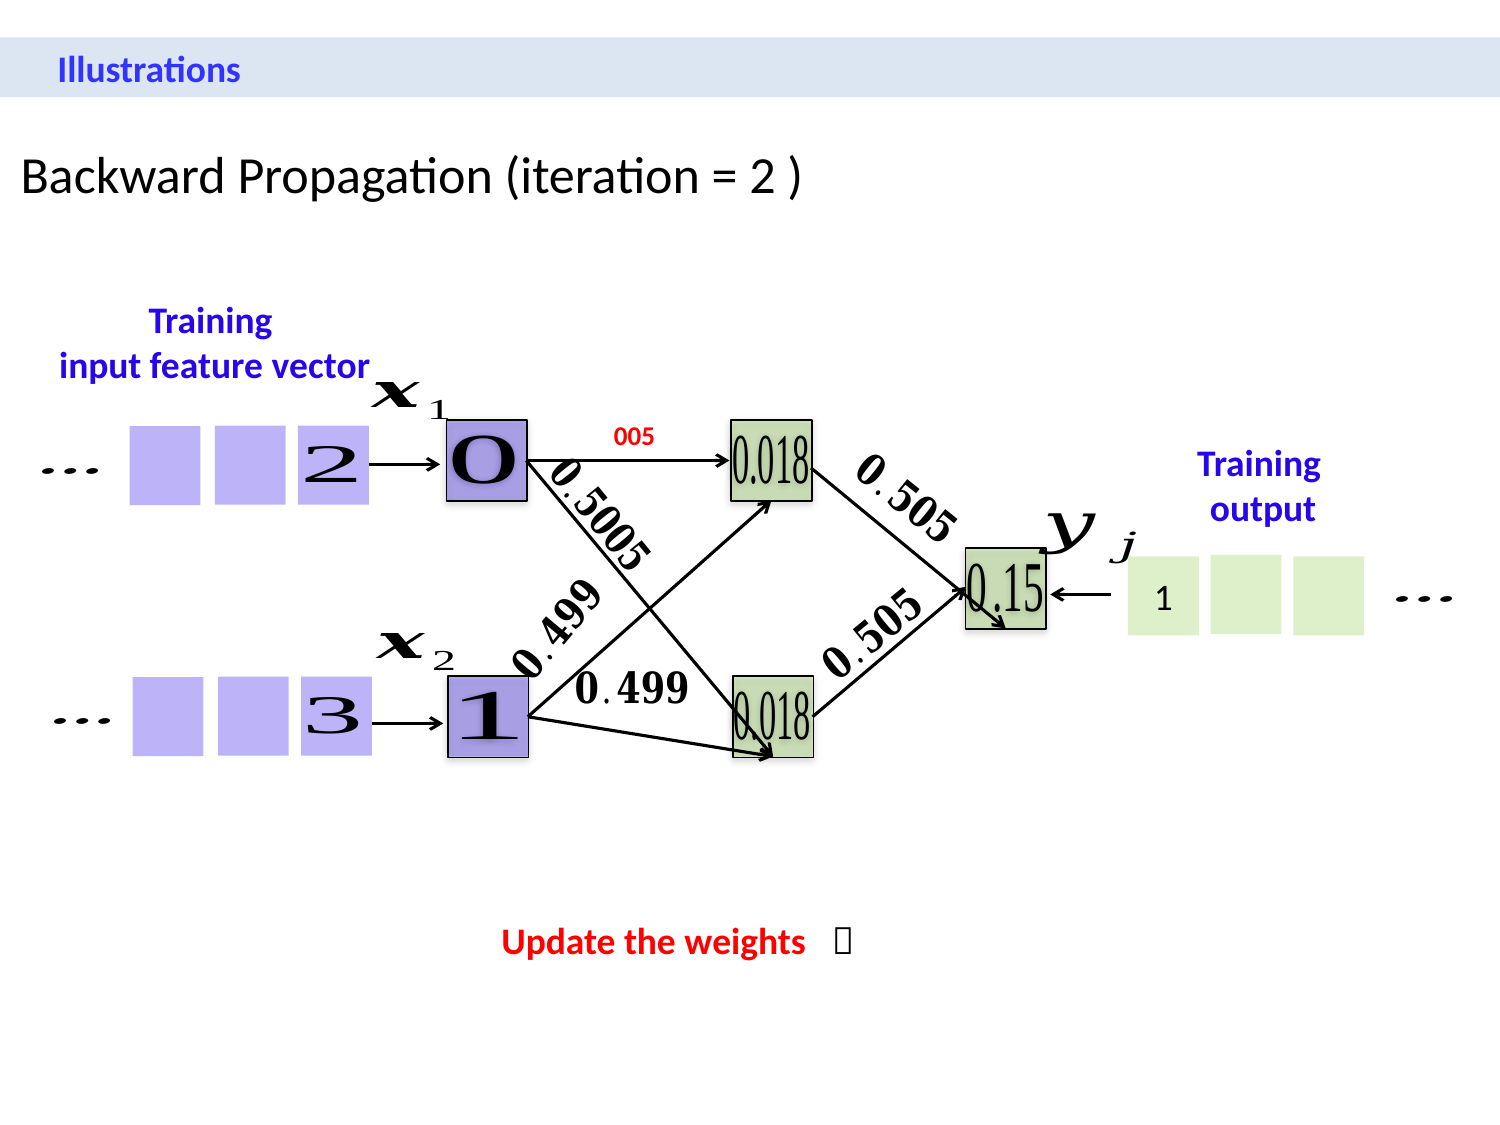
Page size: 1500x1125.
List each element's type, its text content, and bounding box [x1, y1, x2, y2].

text_box 1 [1126, 554, 1201, 637]
text_box Backward Propagation (iteration = 2 ) [5, 133, 975, 211]
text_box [812, 586, 967, 718]
text_box [130, 675, 205, 758]
text_box [296, 424, 371, 507]
text_box Training output [1142, 431, 1384, 536]
text_box Training input feature vector [12, 288, 417, 394]
text_box [1291, 554, 1366, 637]
text_box [299, 674, 374, 758]
text_box [1209, 553, 1284, 636]
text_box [527, 460, 733, 716]
text_box [127, 424, 202, 507]
text_box Illustrations [0, 37, 1500, 98]
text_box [810, 467, 967, 587]
text_box [216, 674, 291, 758]
text_box [213, 424, 288, 507]
